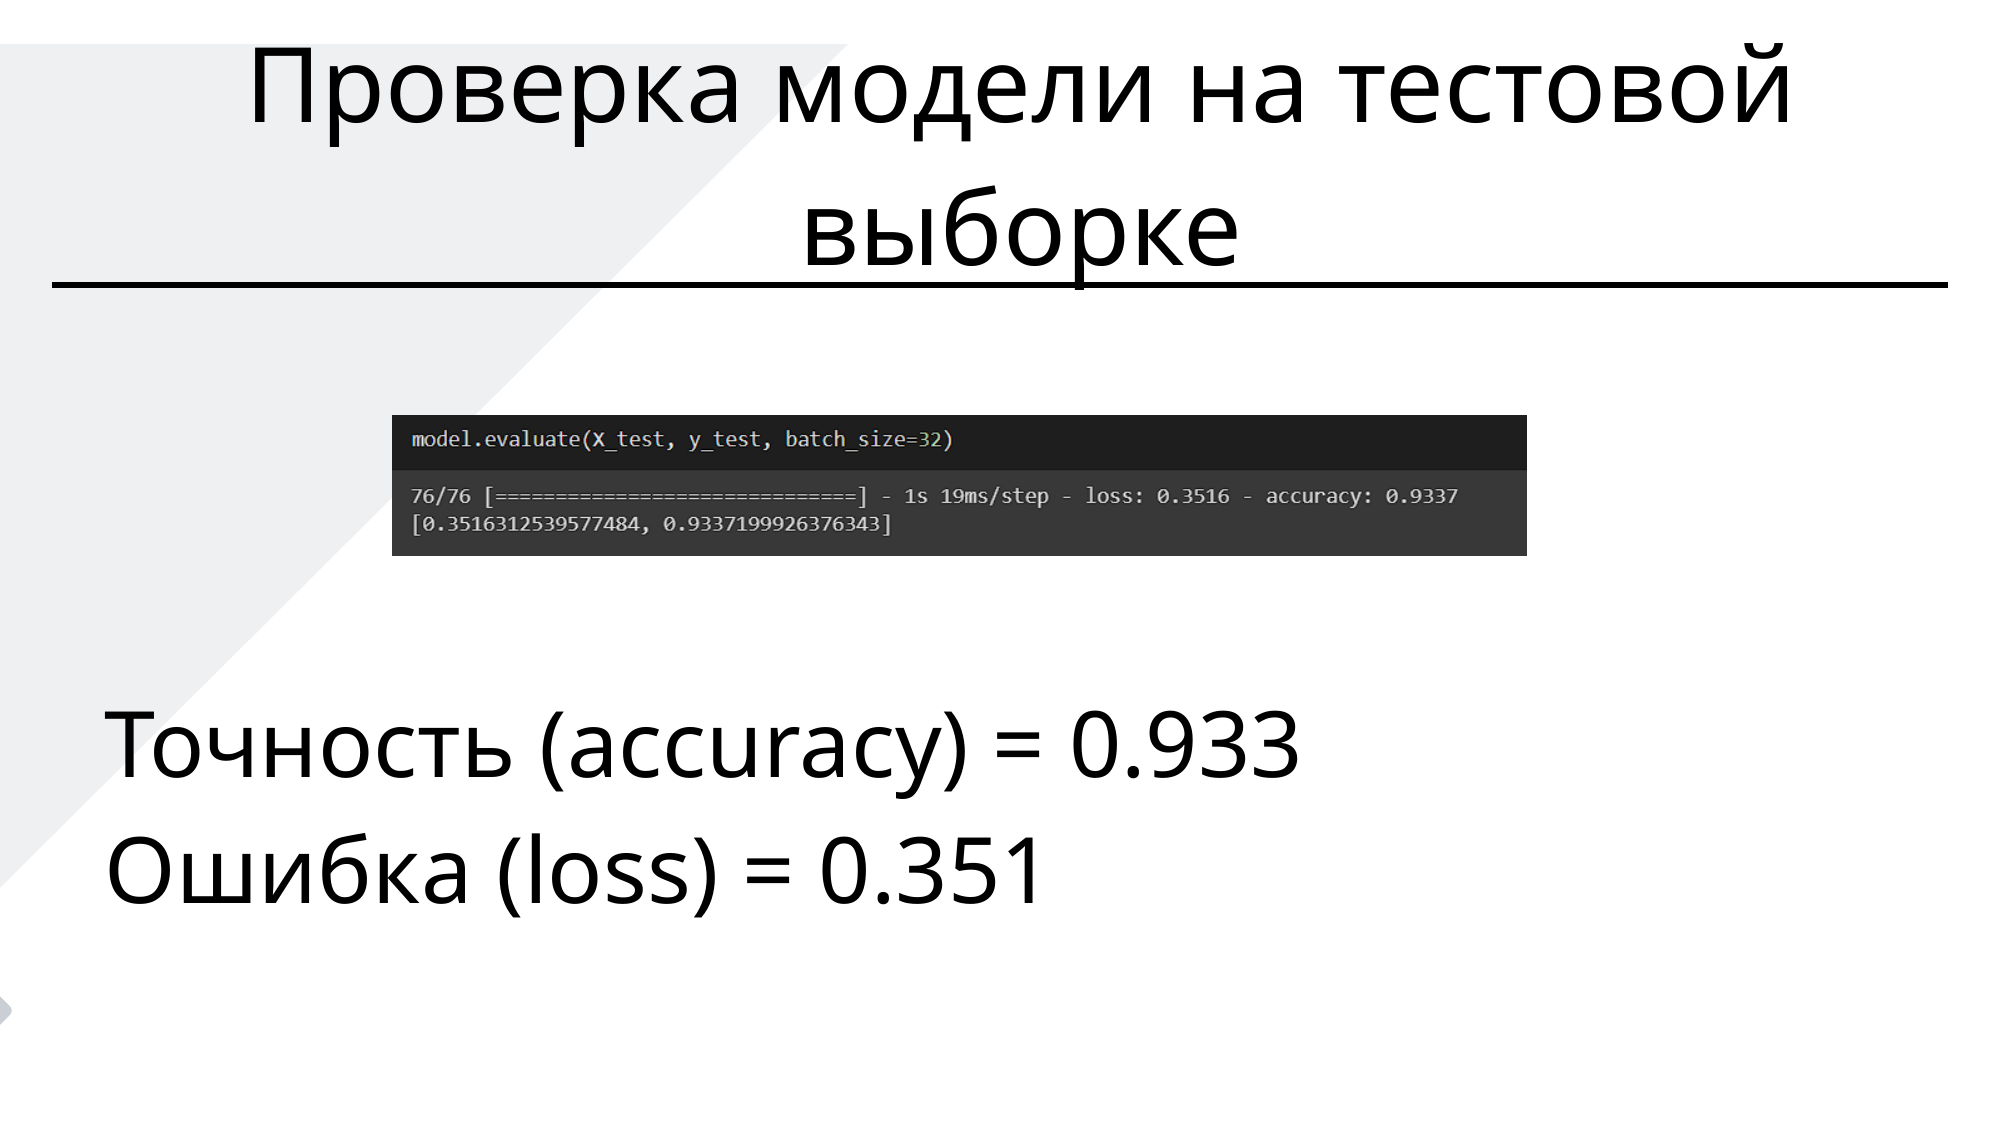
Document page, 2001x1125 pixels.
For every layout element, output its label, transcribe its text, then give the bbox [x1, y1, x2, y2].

picture [392, 415, 1527, 556]
text_box Проверка модели на тестовой выборке [854, 67, 1951, 219]
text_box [0, 43, 849, 1125]
text_box Точность (accuracy) = 0.933 Ошибка (loss) = 0.351 [854, 720, 1949, 871]
